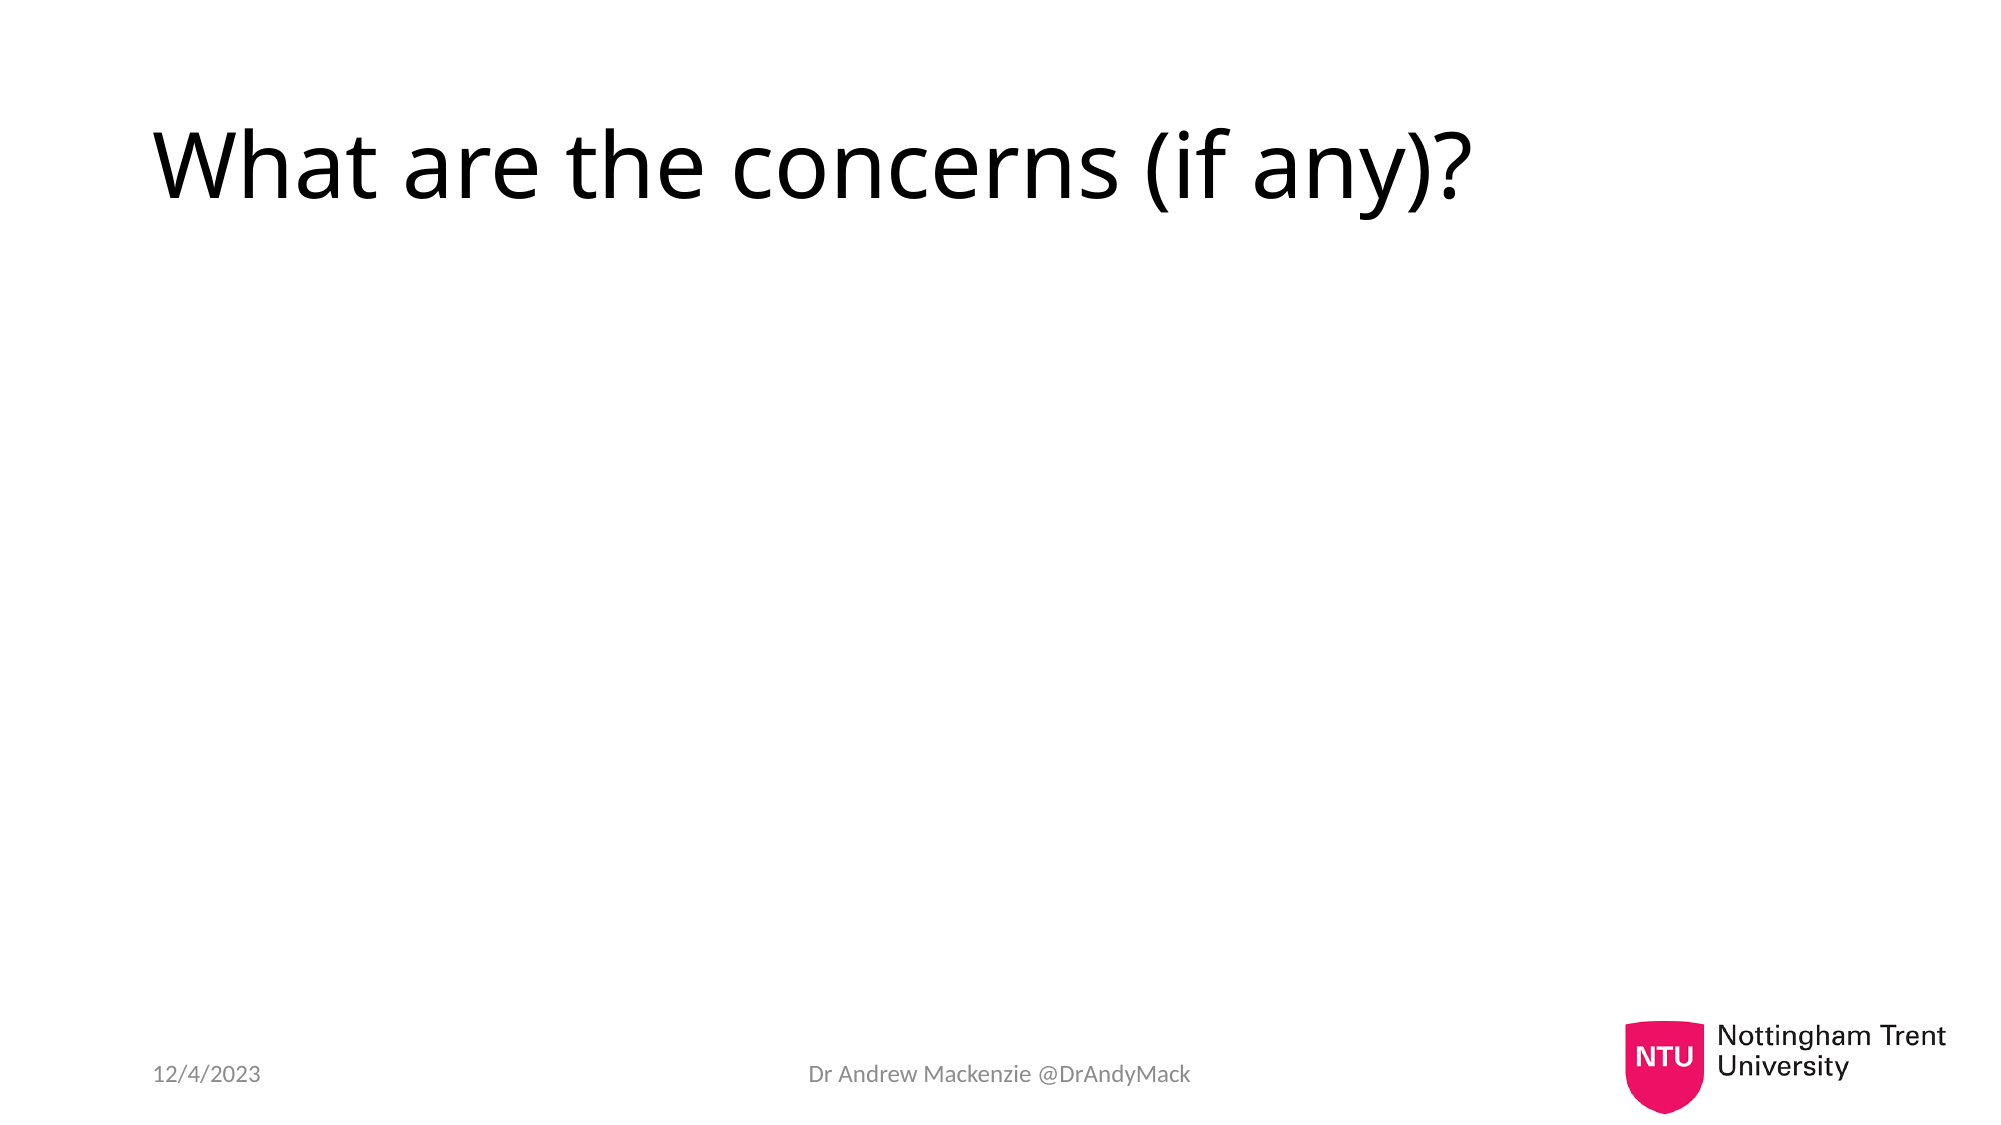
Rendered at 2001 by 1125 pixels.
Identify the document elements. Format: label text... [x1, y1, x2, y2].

footer Dr Andrew Mackenzie @DrAndyMack [662, 1042, 1338, 1103]
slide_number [137, 1042, 588, 1103]
picture [1570, 1004, 2000, 1125]
title What are the concerns (if any)? [137, 59, 1863, 278]
